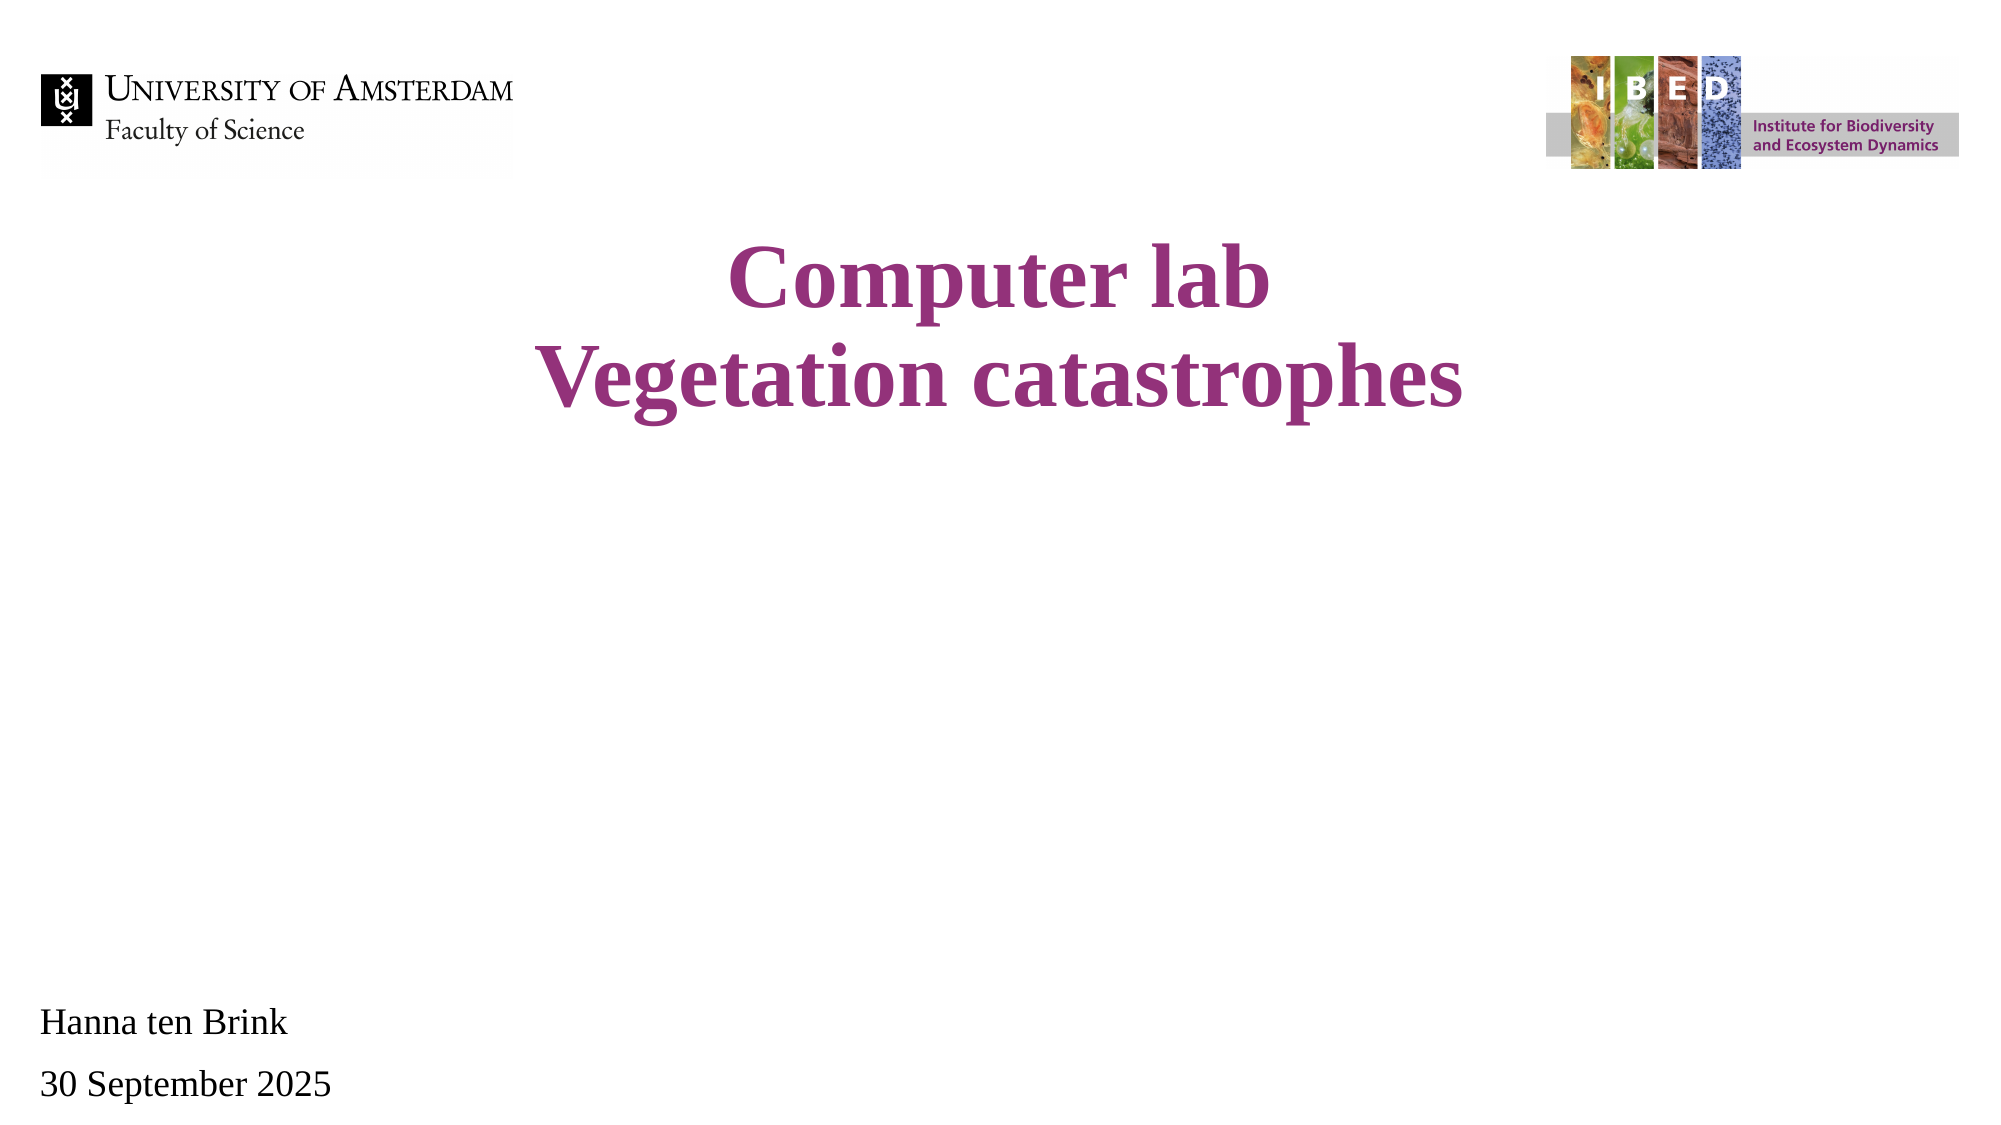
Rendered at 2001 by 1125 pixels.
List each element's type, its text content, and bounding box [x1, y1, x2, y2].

picture [1546, 56, 1959, 169]
picture [41, 74, 513, 179]
title Computer lab Vegetation catastrophes [137, 221, 1863, 362]
text_box Hanna ten Brink 30 September 2025 [24, 995, 935, 1091]
